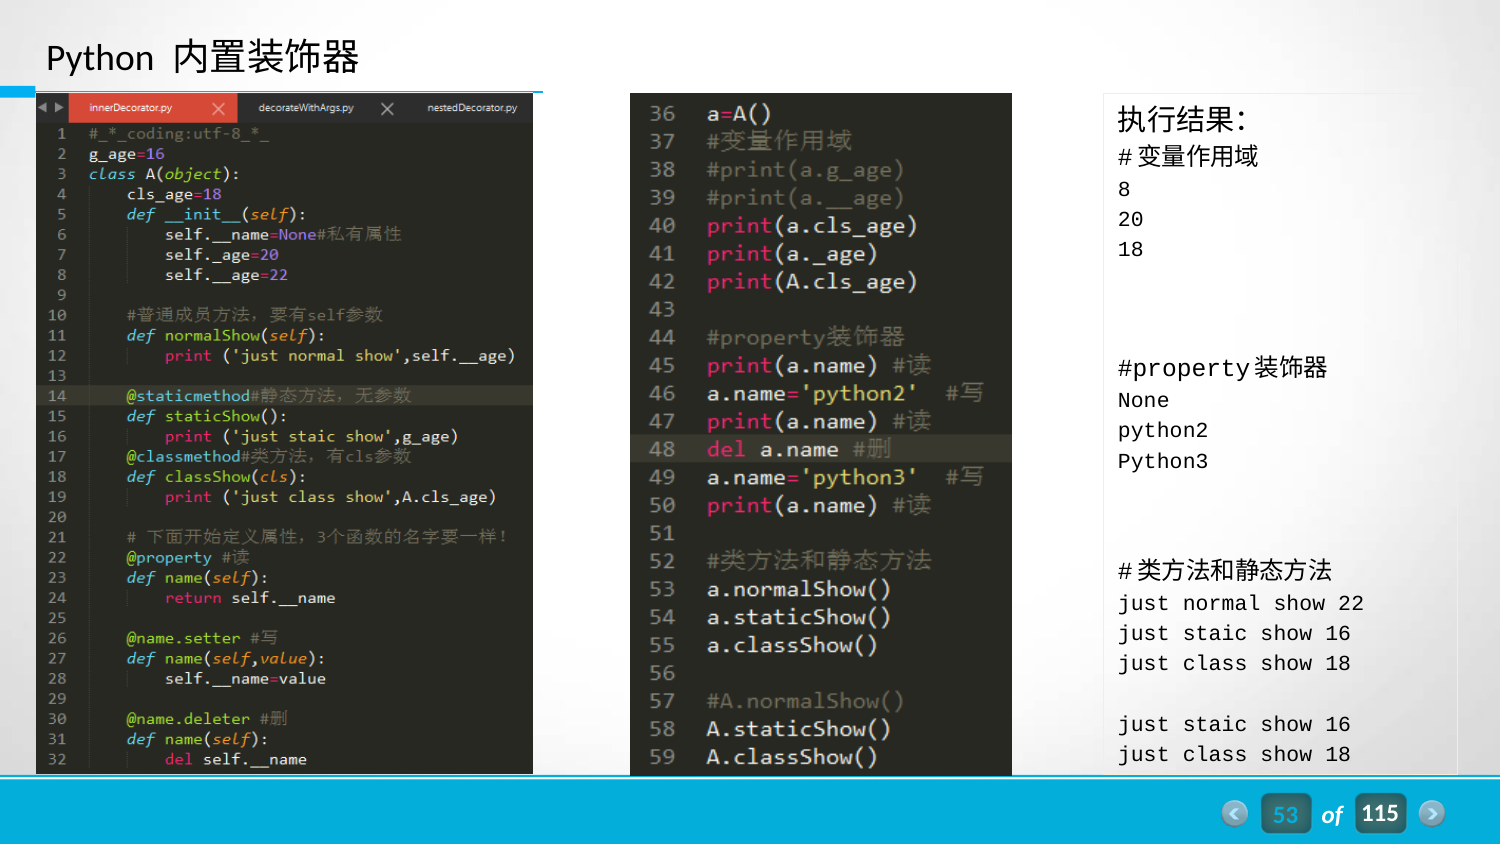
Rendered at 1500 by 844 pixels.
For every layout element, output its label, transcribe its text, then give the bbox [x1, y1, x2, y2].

text_box [0, 85, 36, 98]
text_box 53 [1258, 791, 1314, 836]
list 执行结果： #变量作用域 8 20 18 #property装饰器 None python2 Python3 #类方法和静态方法 just normal show 22 just staic show 16 just class show 18 just staic show 16 just class show 18 [1102, 93, 1458, 774]
picture [1355, 794, 1407, 834]
text_box Python 内置装饰器 [31, 25, 603, 85]
picture [0, 0, 1500, 775]
